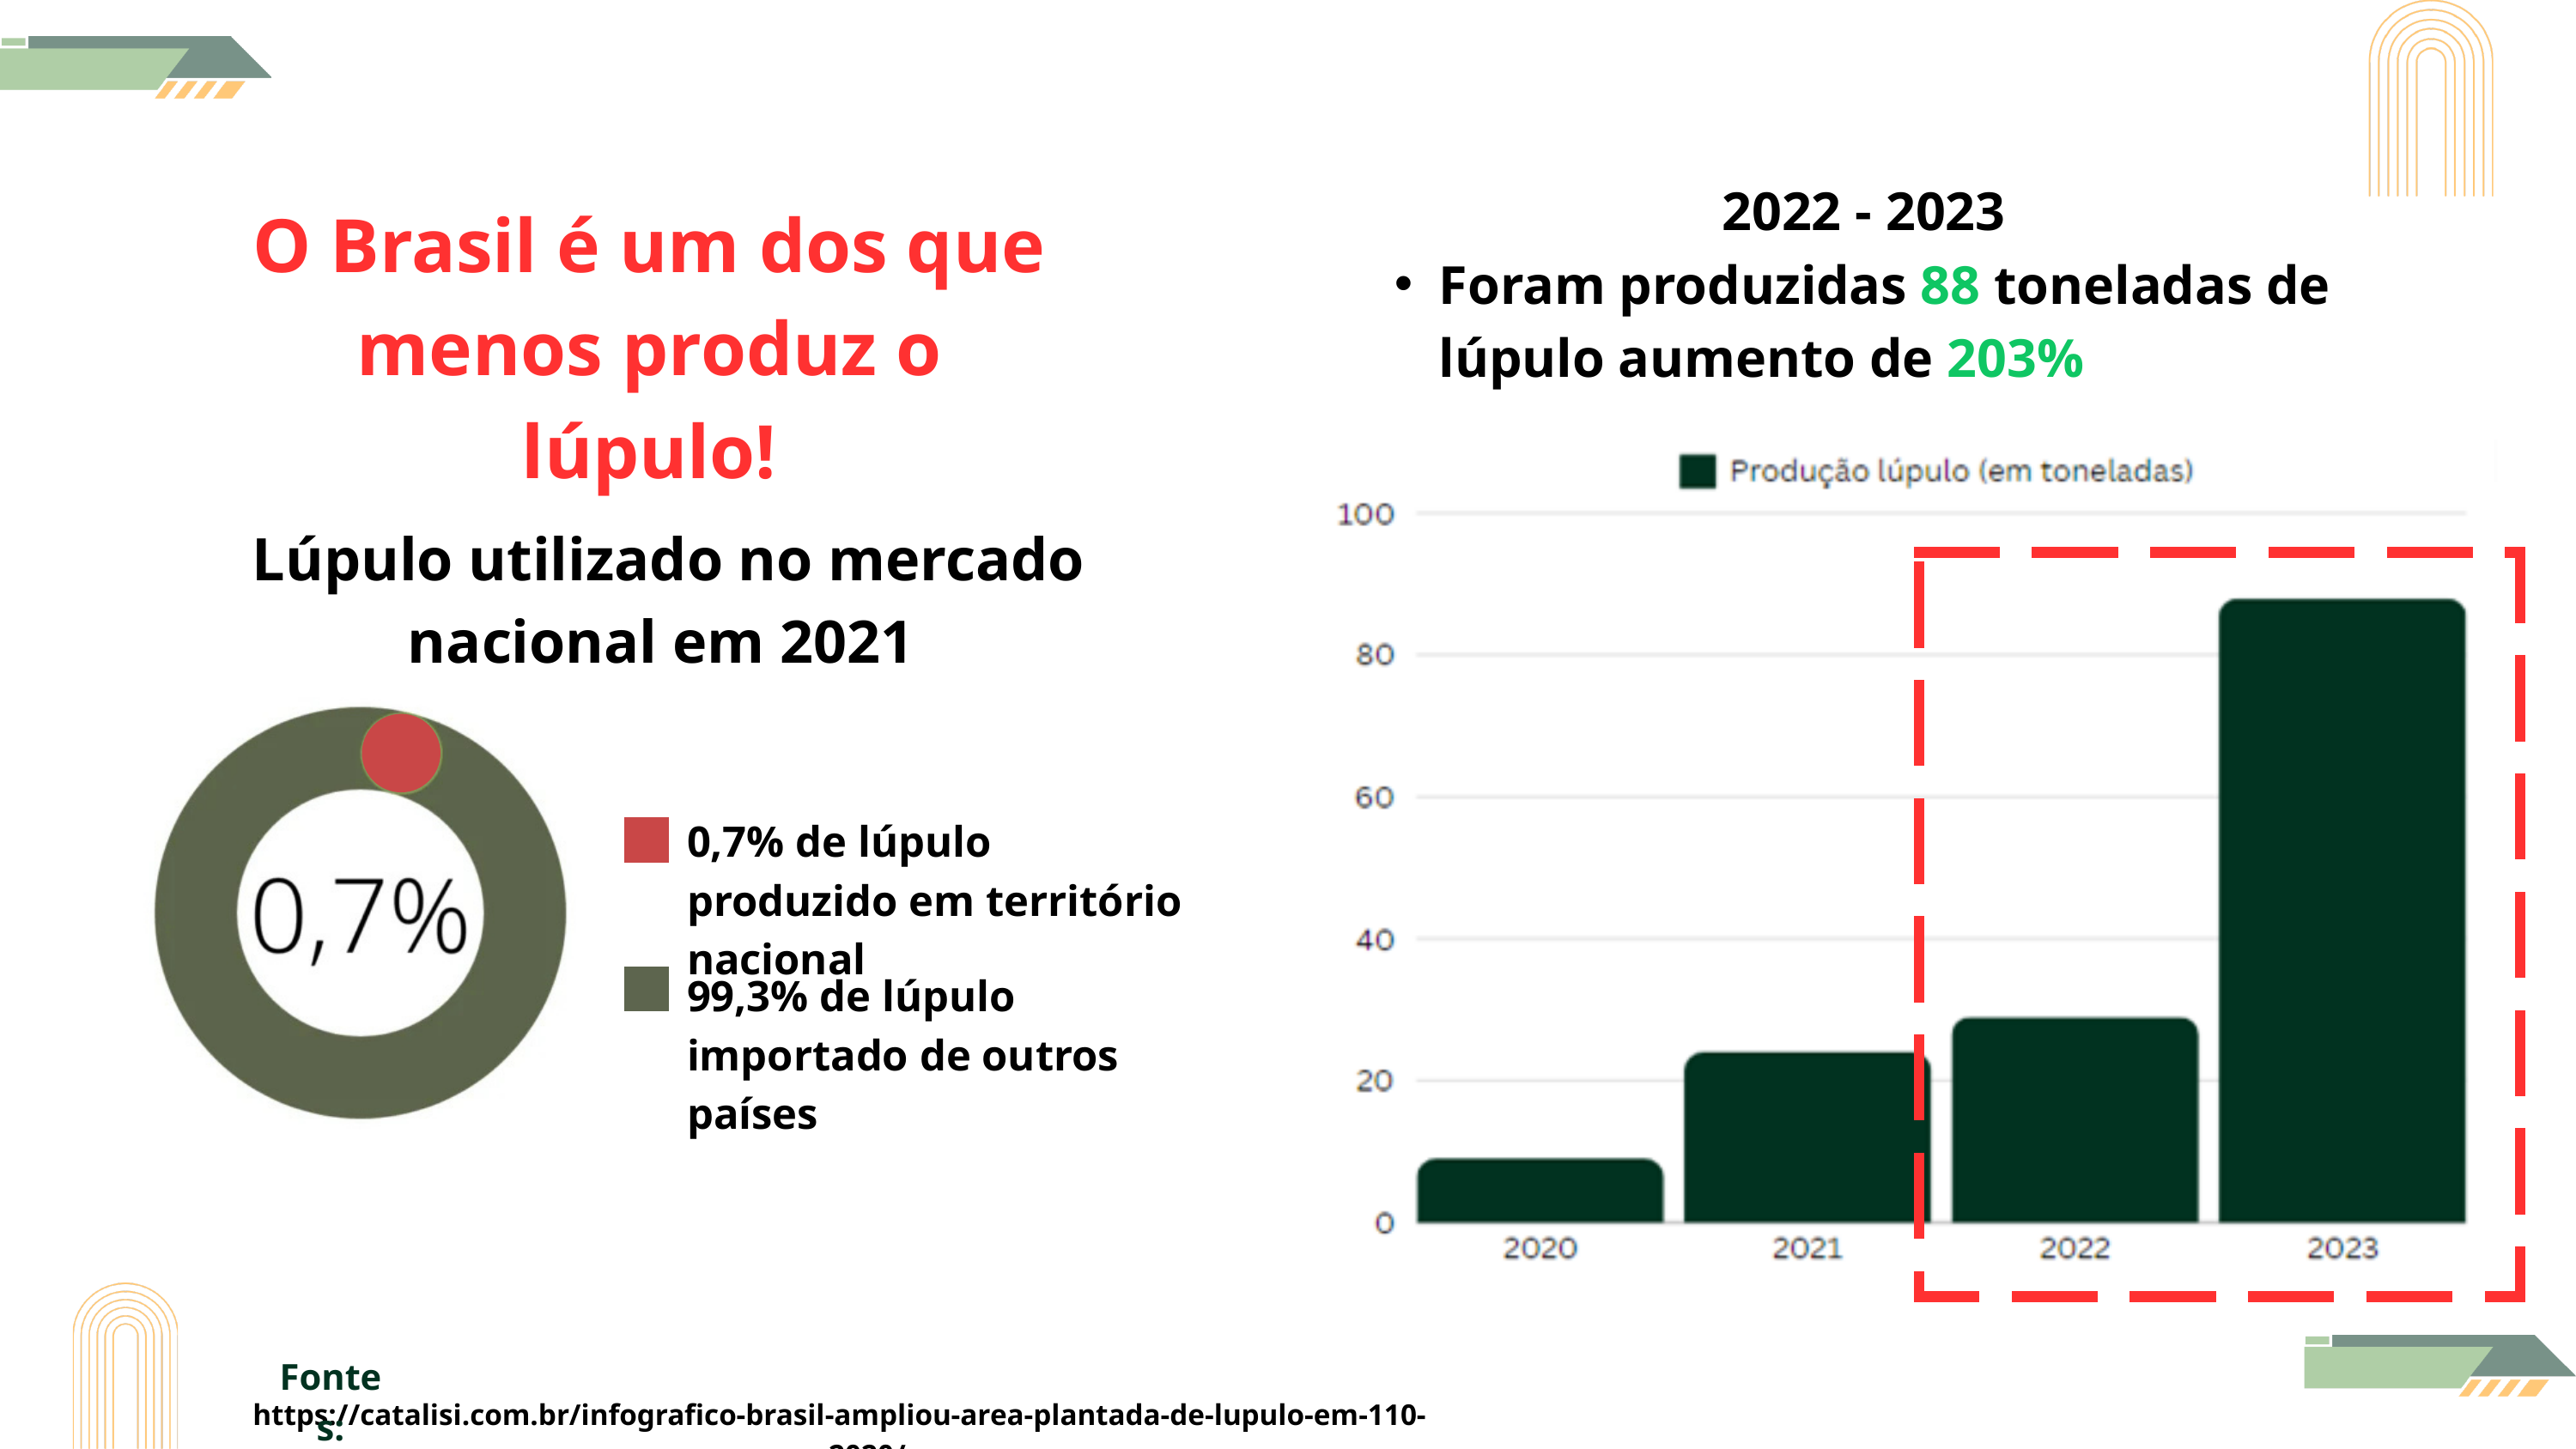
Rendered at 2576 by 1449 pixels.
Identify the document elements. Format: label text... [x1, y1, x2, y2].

text_box 0,7% de lúpulo produzido em território nacional [686, 806, 1195, 961]
text_box [125, 697, 606, 1149]
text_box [623, 966, 669, 1012]
text_box 99,3% de lúpulo importado de outros países [686, 961, 1218, 1138]
text_box Fontes: [271, 1347, 391, 1448]
text_box [72, 1282, 179, 1449]
text_box Lúpulo utilizado no mercado nacional em 2021 [204, 510, 1133, 676]
text_box [2304, 1335, 2576, 1397]
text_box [623, 816, 669, 863]
text_box [2368, 0, 2494, 197]
text_box [1270, 416, 2498, 1264]
text_box https://catalisi.com.br/infografico-brasil-ampliou-area-plantada-de-lupulo-em-110-em-2020/ [242, 1391, 1438, 1449]
text_box 2022 - 2023 Foram produzidas 88 toneladas de lúpulo aumento de 203% [1349, 167, 2365, 424]
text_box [361, 713, 441, 793]
text_box O Brasil é um dos que menos produz o lúpulo! [242, 184, 1056, 494]
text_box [1918, 552, 2521, 1297]
text_box [0, 36, 272, 99]
